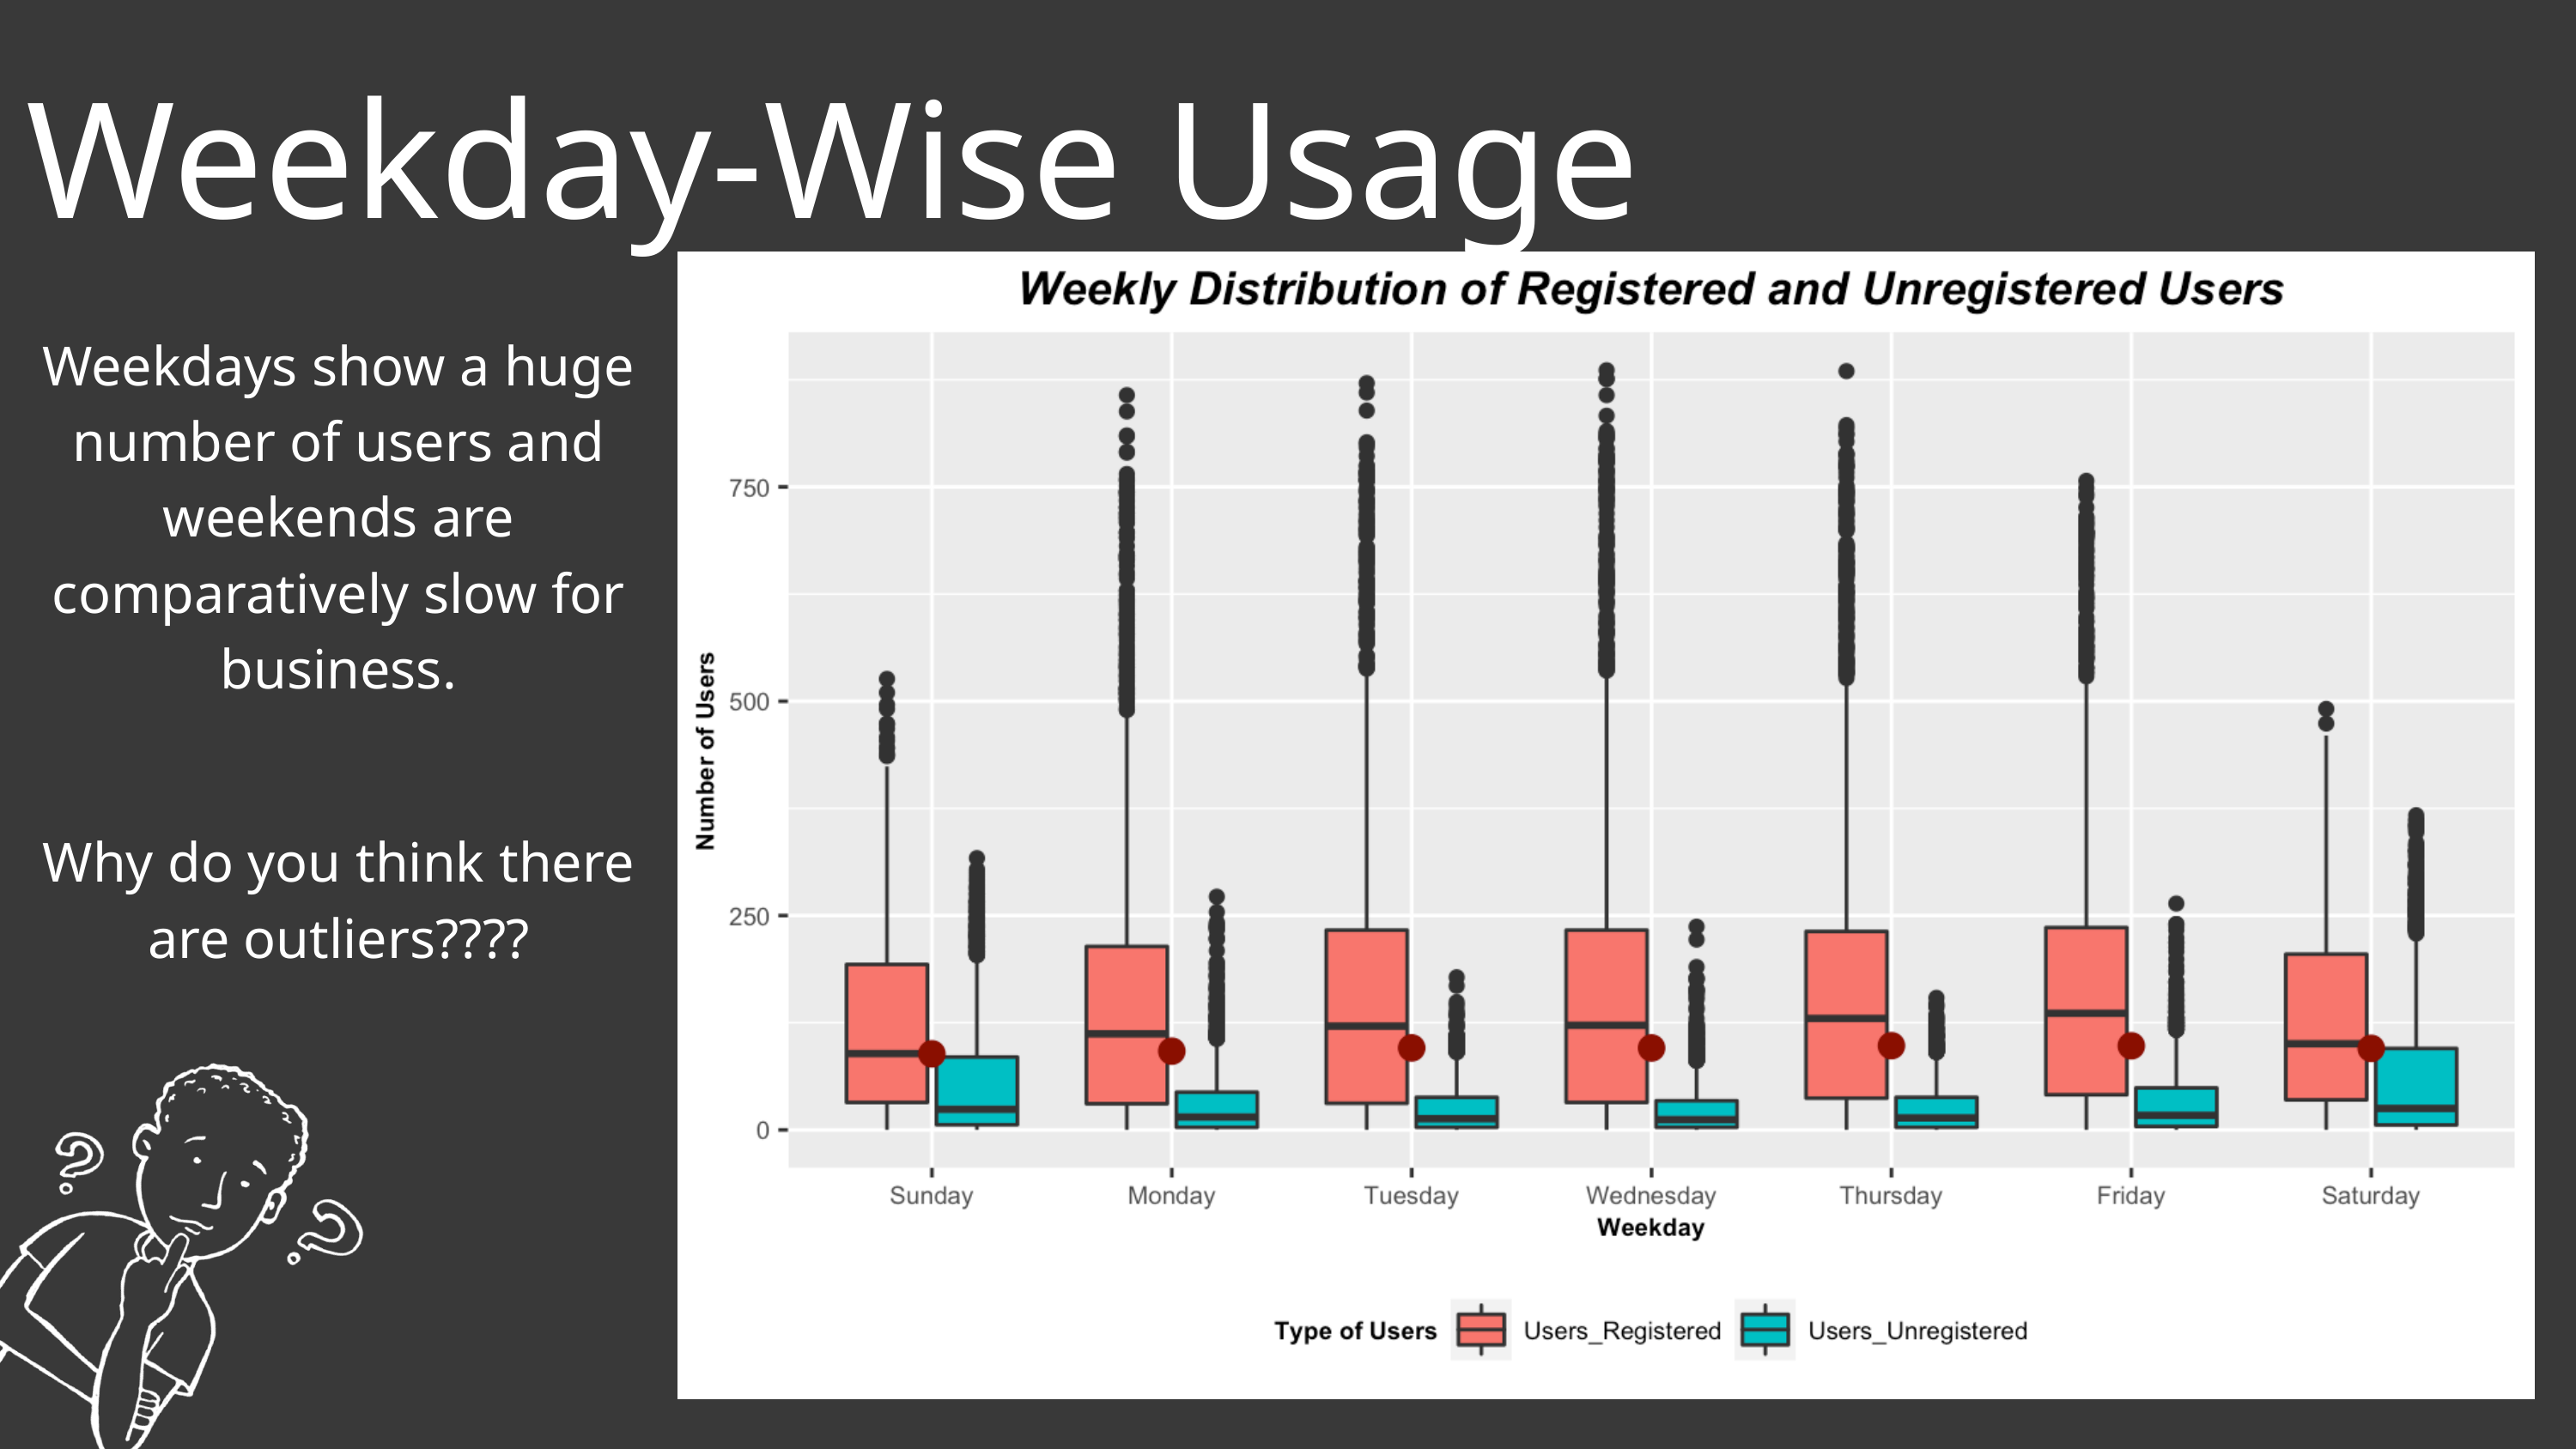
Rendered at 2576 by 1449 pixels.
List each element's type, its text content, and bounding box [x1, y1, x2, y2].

text_box Weekdays show a huge number of users and weekends are comparatively slow for business. [0, 320, 672, 700]
text_box Why do you think there are outliers???? [0, 817, 672, 969]
picture [0, 1006, 408, 1449]
picture [677, 252, 2535, 1399]
text_box Weekday-Wise Usage [26, 25, 2151, 252]
